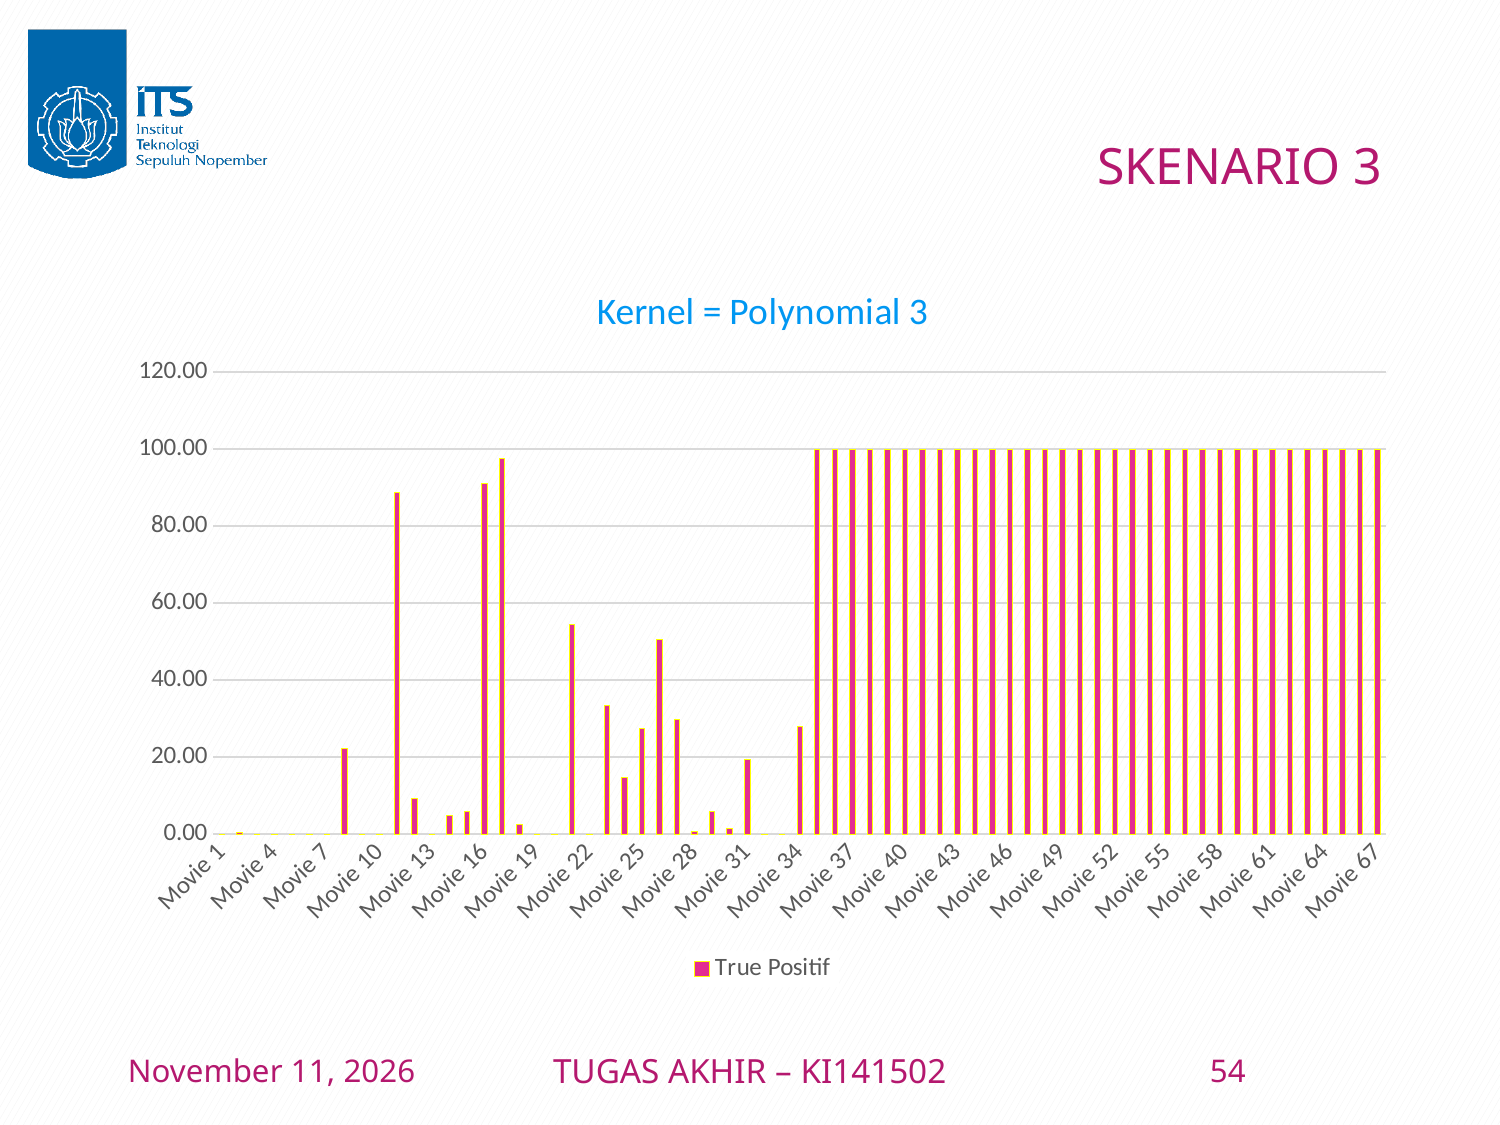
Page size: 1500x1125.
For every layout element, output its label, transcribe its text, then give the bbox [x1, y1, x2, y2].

footer TUGAS AKHIR – KI141502 [496, 1042, 1004, 1103]
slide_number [103, 1042, 441, 1103]
slide_number 54 [1059, 1042, 1397, 1103]
picture [19, 21, 274, 187]
title SKENARIO 3 [103, 59, 1397, 278]
chart [112, 262, 1413, 988]
